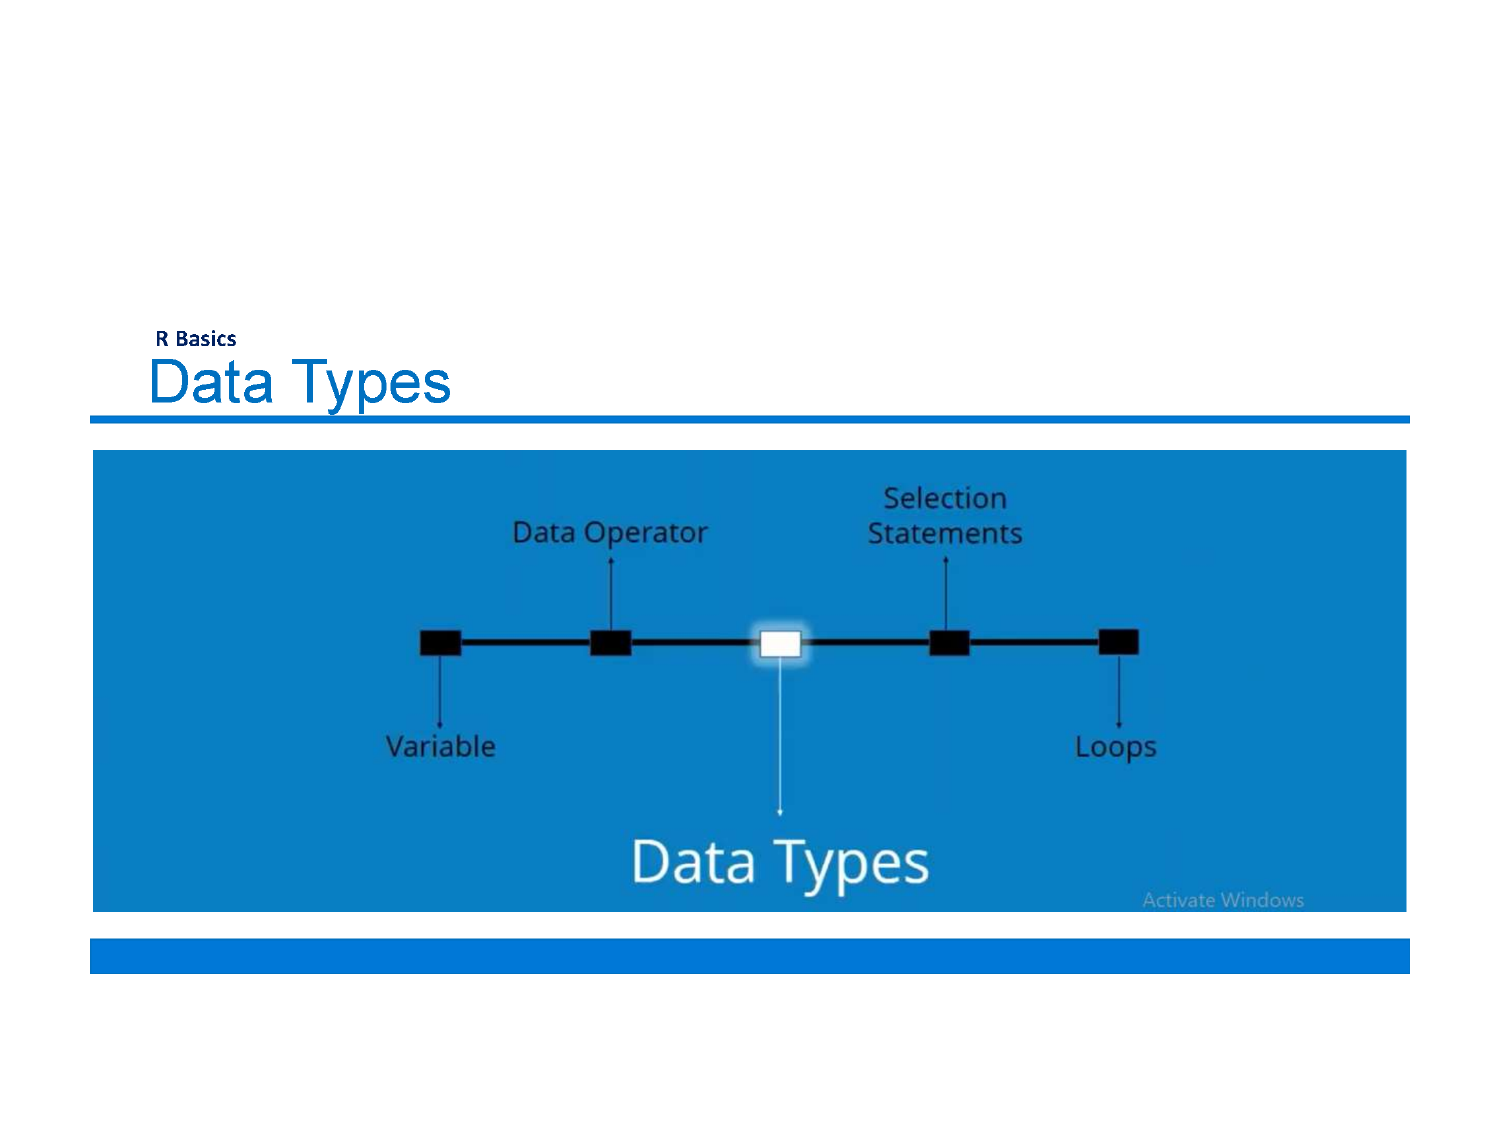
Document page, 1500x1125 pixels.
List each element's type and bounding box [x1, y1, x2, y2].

list [89, 262, 1411, 1006]
